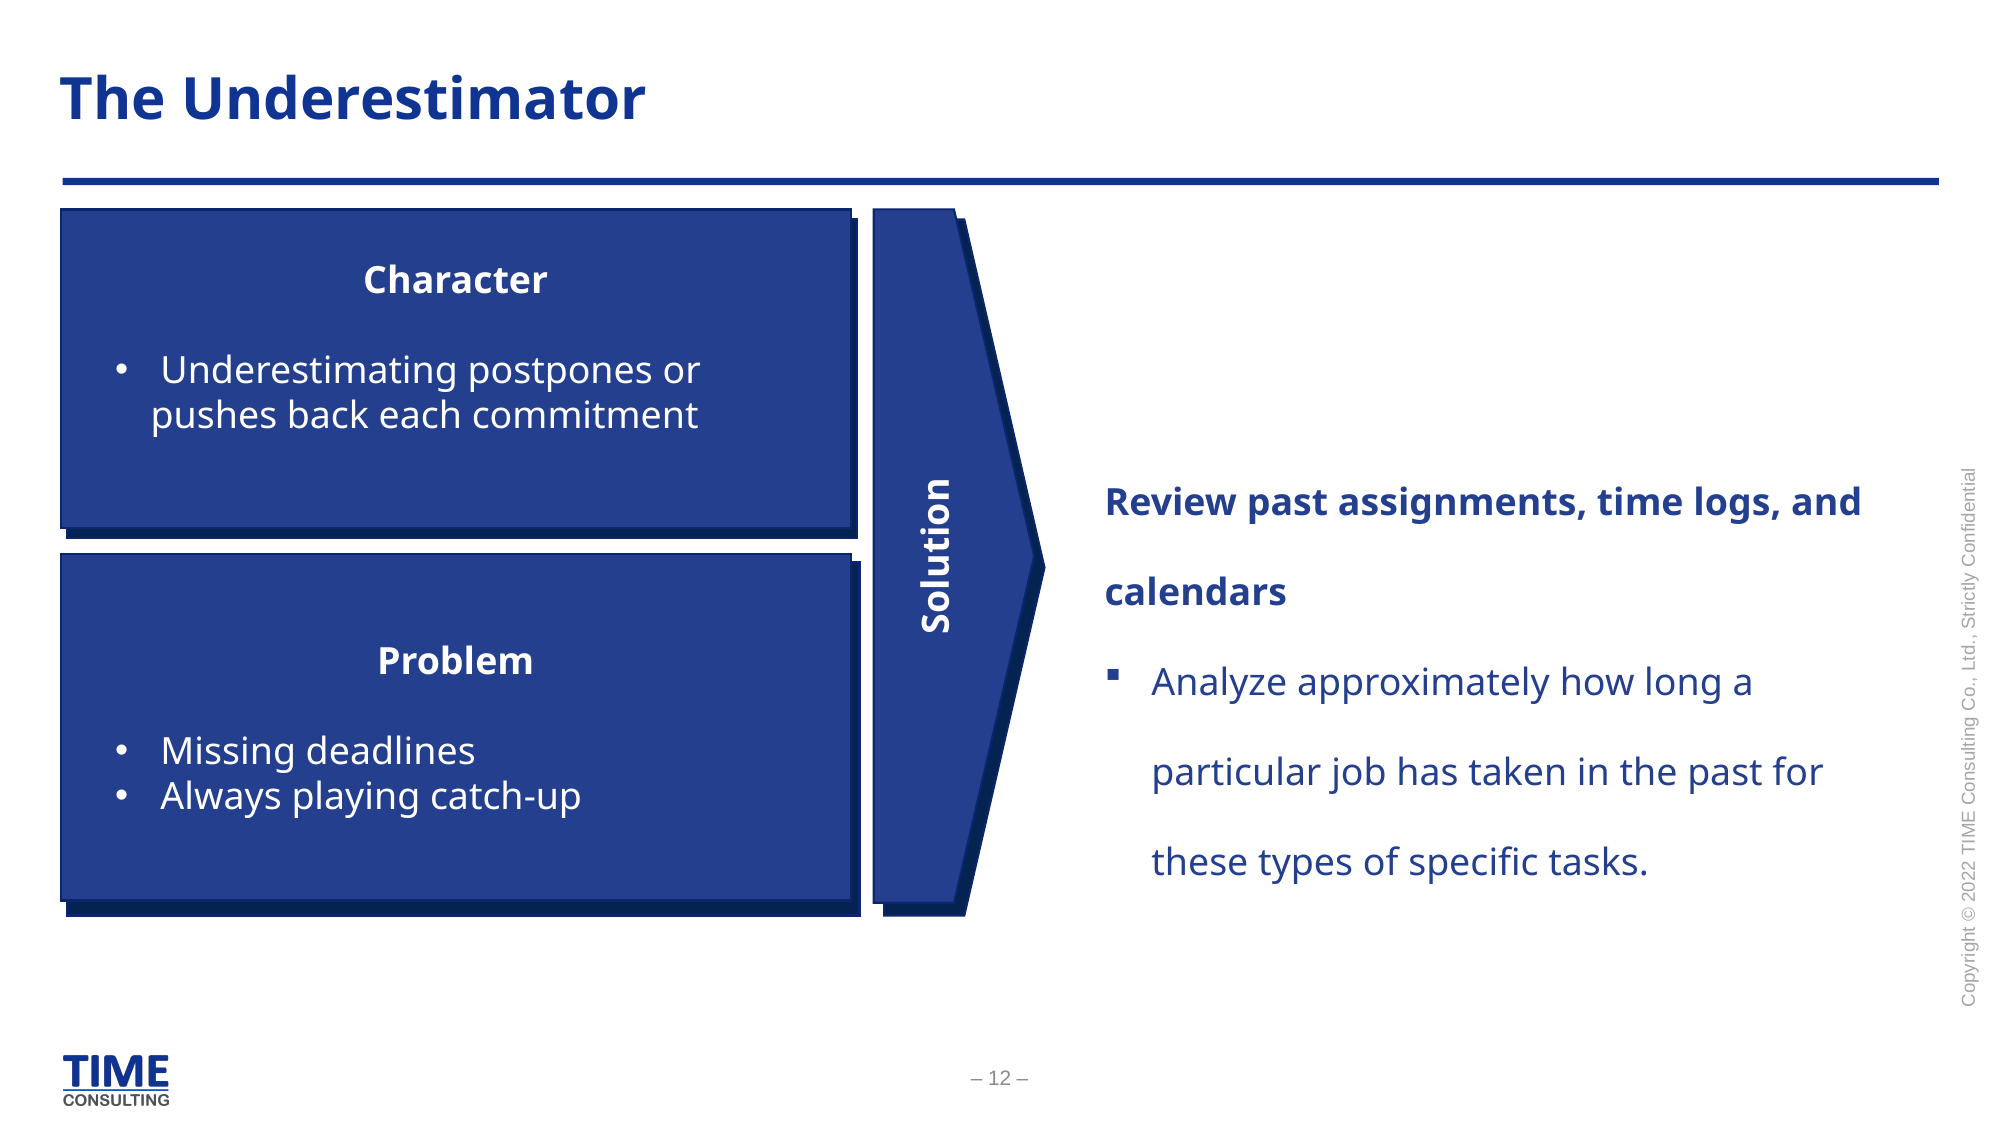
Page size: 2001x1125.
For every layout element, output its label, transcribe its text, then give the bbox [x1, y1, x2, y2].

text_box Review past assignments, time logs, and calendars Analyze approximately how long a particular job has taken in the past for these types of specific tasks. [1089, 424, 1949, 890]
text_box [60, 209, 1045, 916]
title The Underestimator [44, 27, 1958, 156]
picture [63, 1055, 169, 1106]
